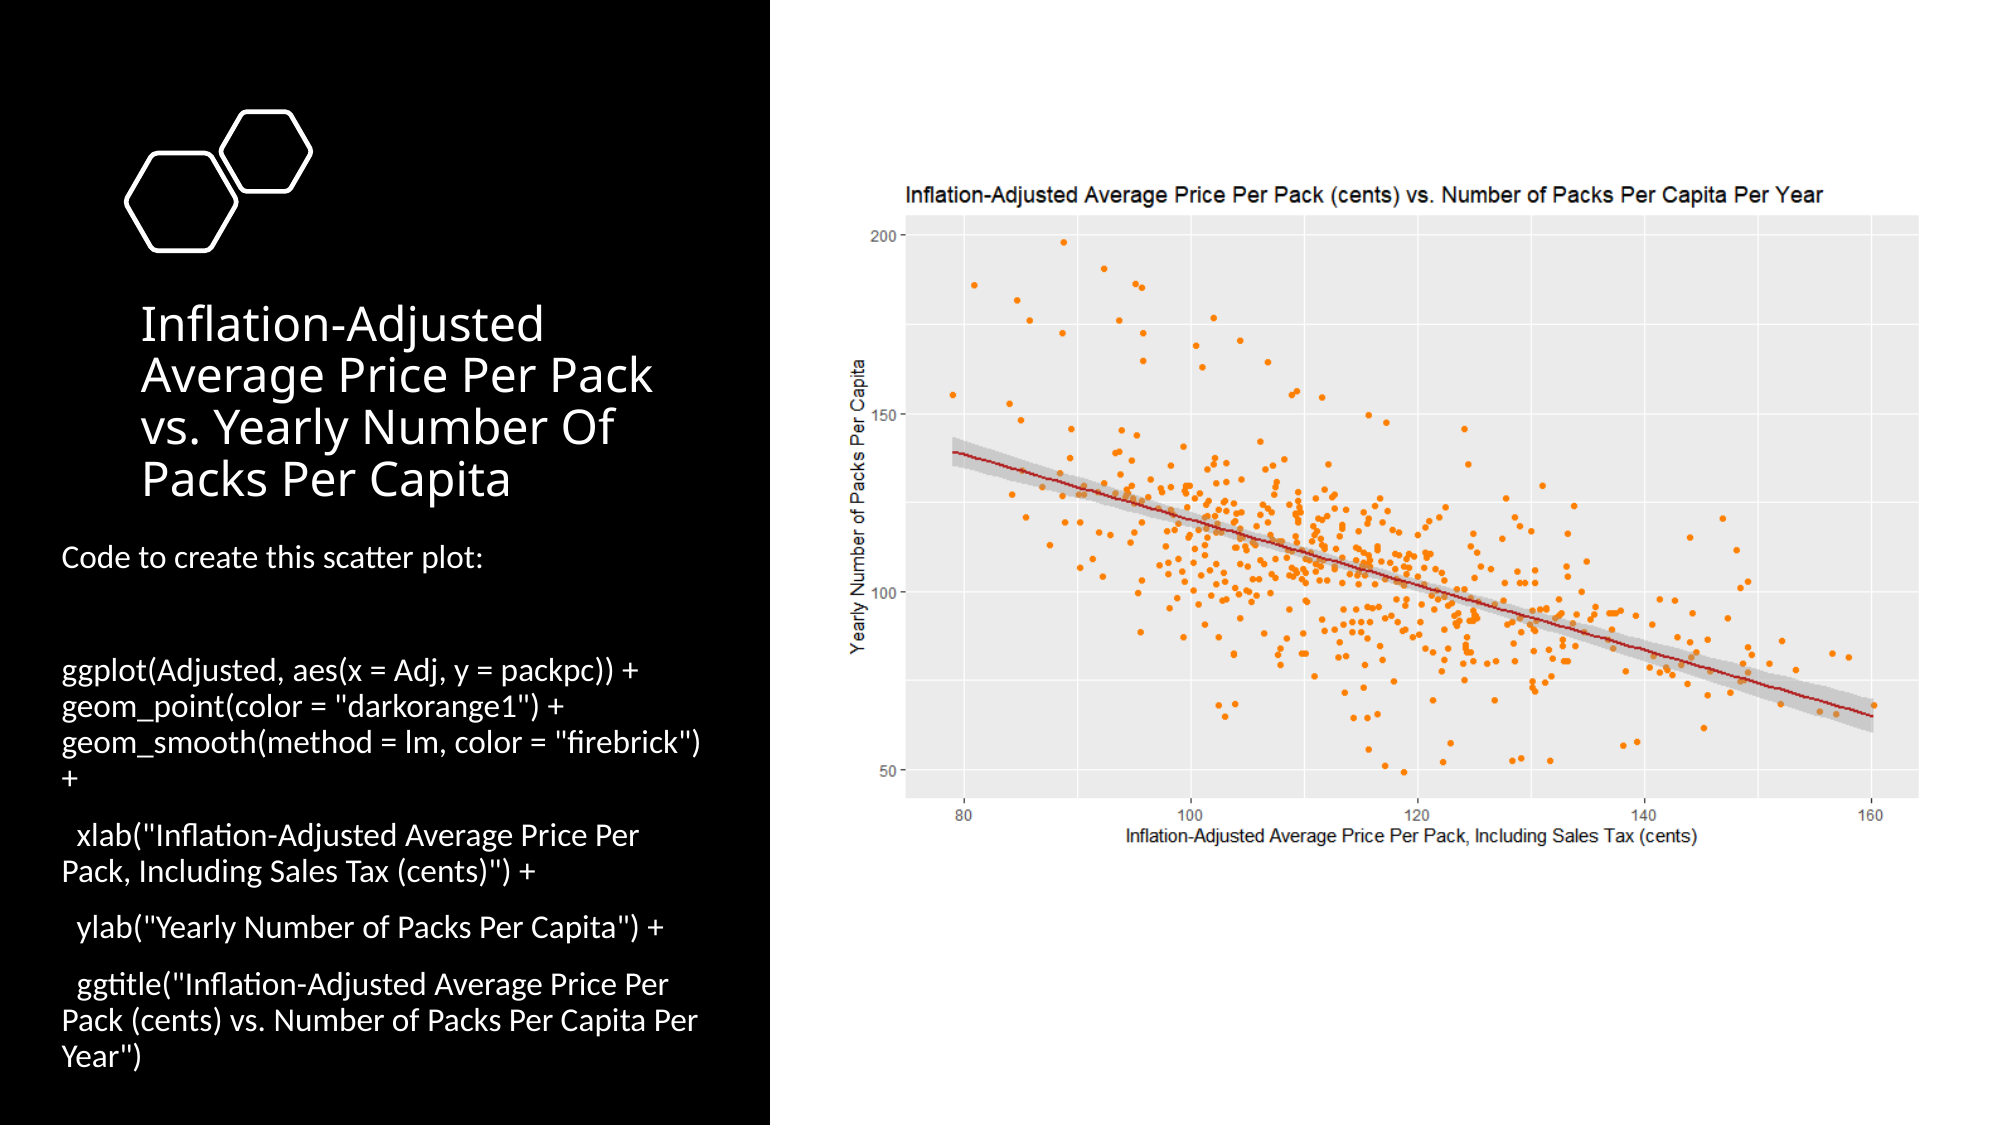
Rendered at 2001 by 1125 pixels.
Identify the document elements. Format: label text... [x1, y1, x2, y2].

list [839, 175, 1929, 855]
text_box [771, 0, 2000, 1125]
title Inflation-Adjusted Average Price Per Pack vs. Yearly Number Of Packs Per Capita [125, 292, 714, 532]
text_box [0, 0, 771, 1125]
list Code to create this scatter plot: ggplot(Adjusted, aes(x = Adj, y = packpc)) + geom_point(color = "darkorange1") + geom_smooth(method = lm, color = "firebrick") + xlab("Inflation-Adjusted Average Price Per Pack, Including Sales Tax (cents)") + ylab("Yearly Number of Packs Per Capita") + ggtitle("Inflation-Adjusted Average Price Per Pack (cents) vs. Number of Packs Per Capita Per Year") [46, 532, 724, 991]
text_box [125, 111, 311, 251]
